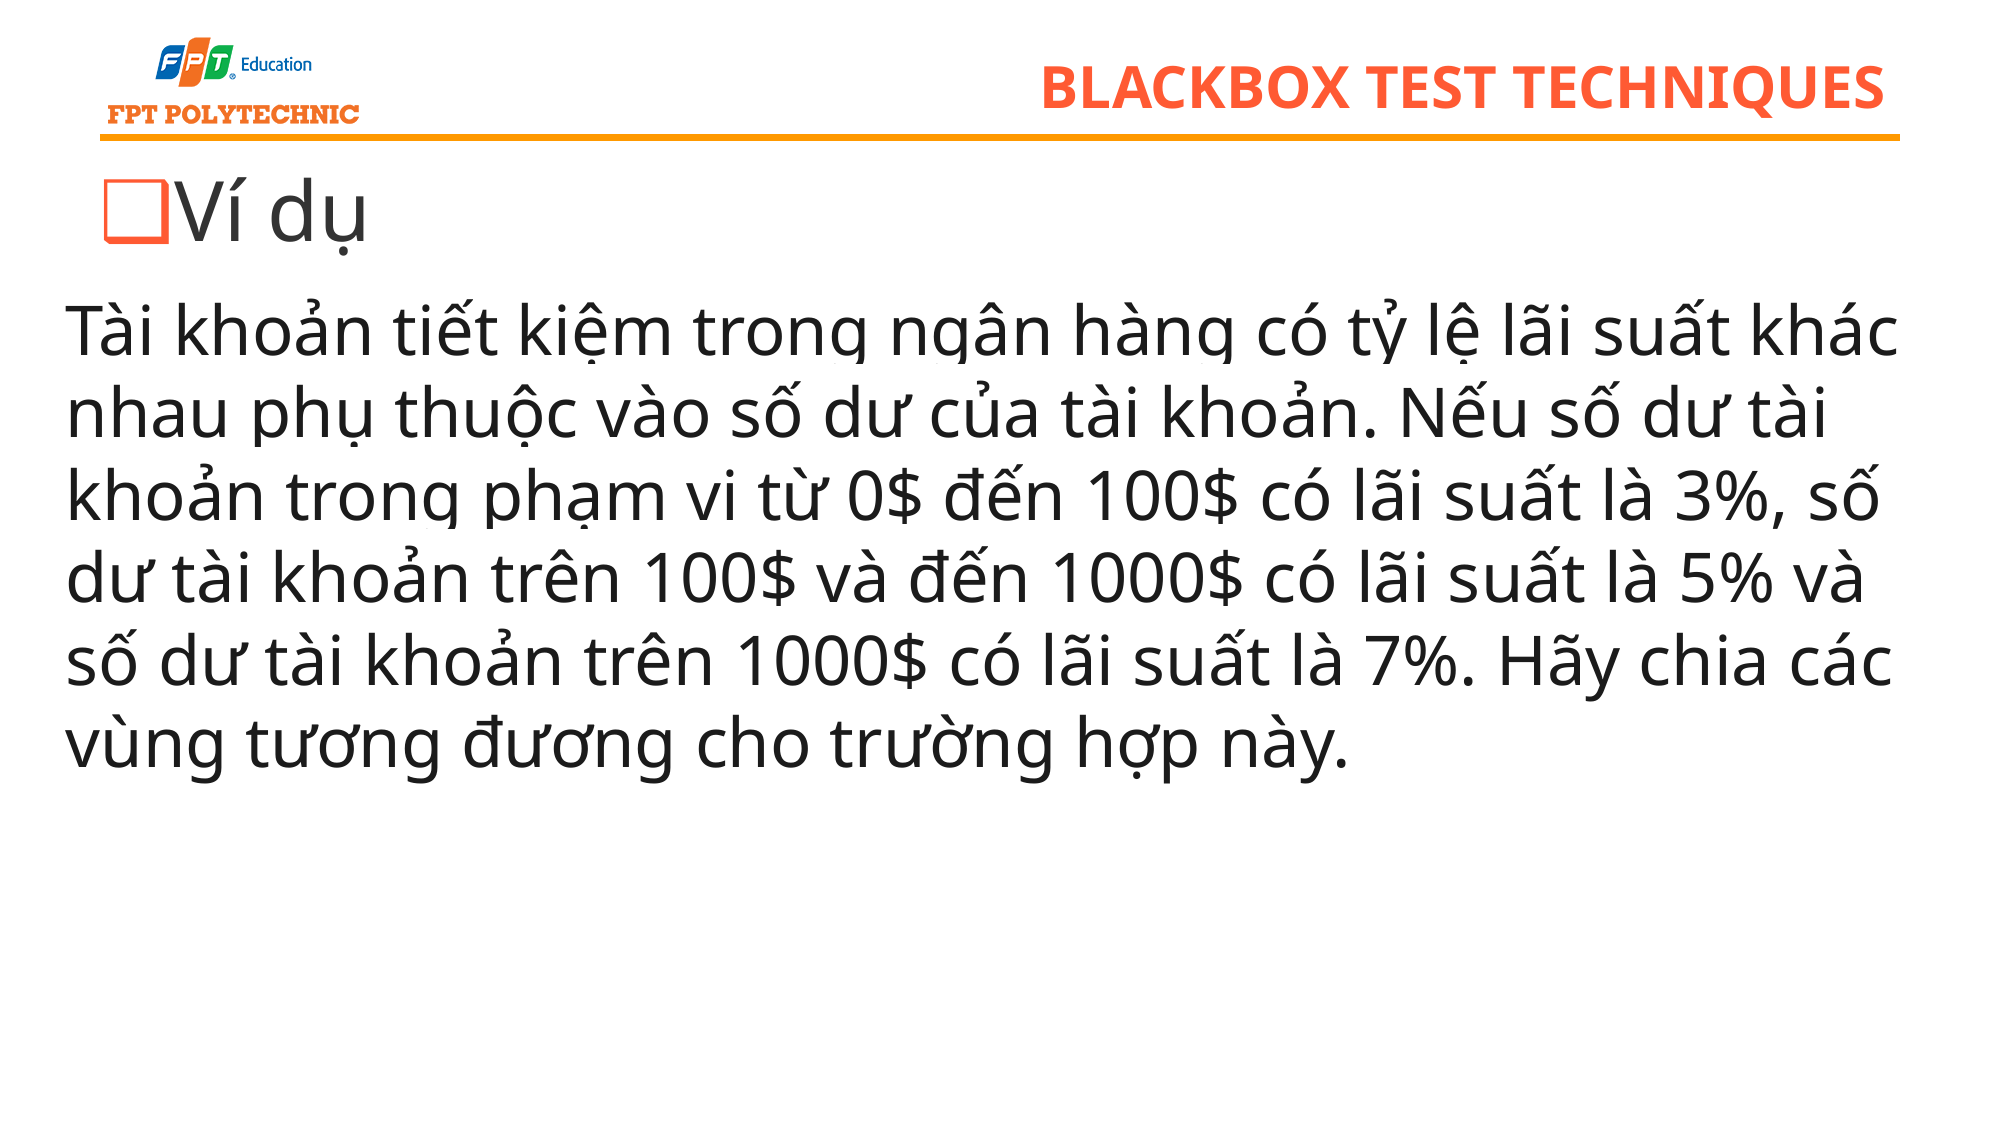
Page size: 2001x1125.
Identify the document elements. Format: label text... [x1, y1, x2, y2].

title blackbox test techniques [366, 45, 1900, 125]
picture [99, 25, 367, 134]
text_box Ví dụ [85, 143, 1884, 274]
text_box Tài khoản tiết kiệm trong ngân hàng có tỷ lệ lãi suất khác nhau phụ thuộc vào số dư của tài khoản. Nếu số dư tài khoản trong phạm vi từ 0$ đến 100$ có lãi suất là 3%, số dư tài khoản trên 100$ và đến 1000$ có lãi suất là 5% và số dư tài khoản trên 1000$ có lãi suất là 7%. Hãy chia các vùng tương đương cho trường hợp này. [50, 279, 1950, 1125]
picture [99, 135, 367, 143]
